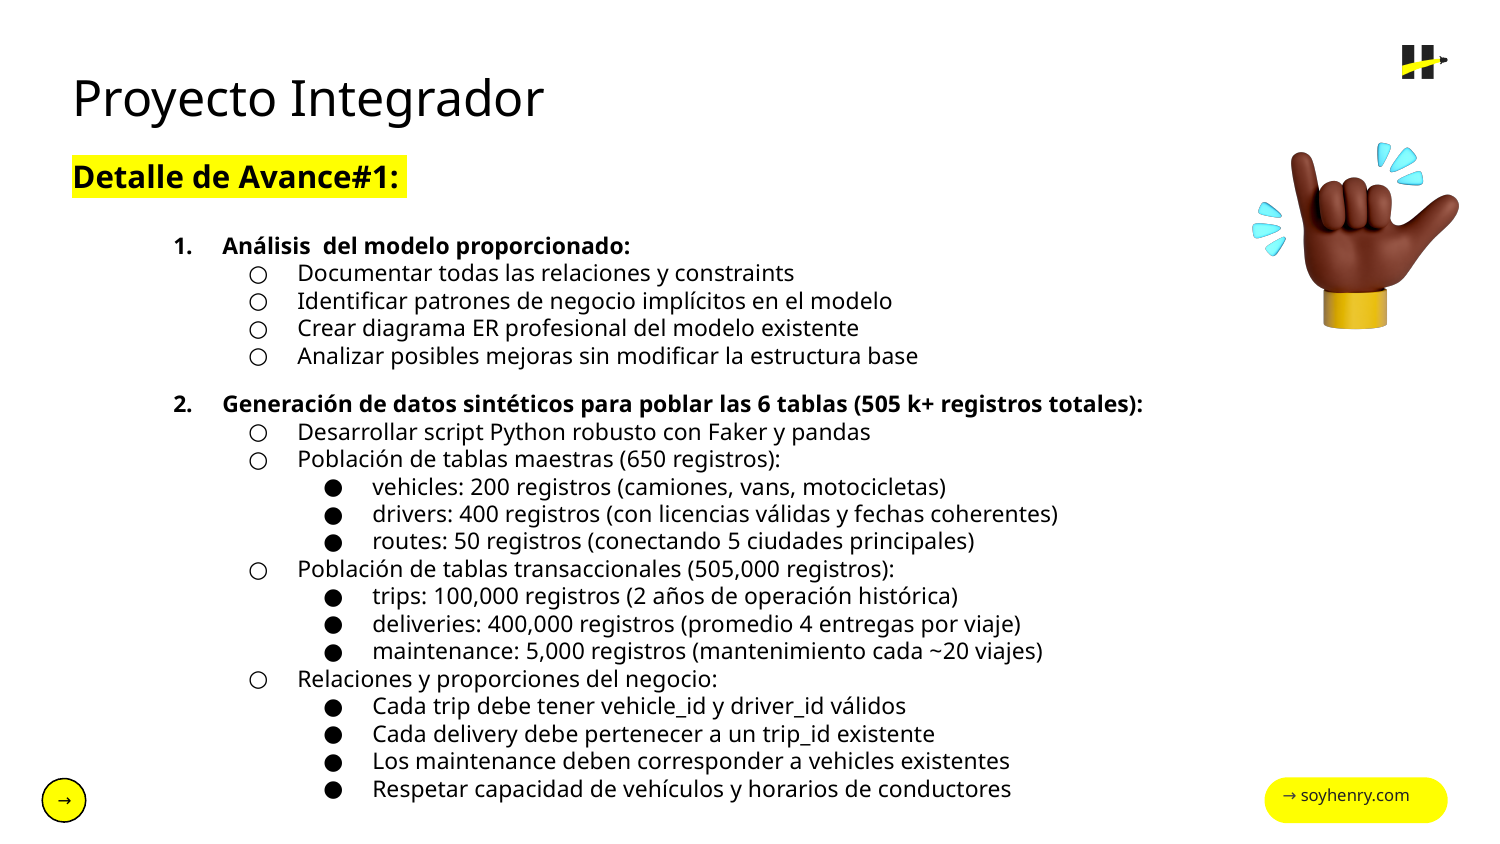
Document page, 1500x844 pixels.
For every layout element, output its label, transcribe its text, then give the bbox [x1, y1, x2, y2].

text_box Análisis del modelo proporcionado: Documentar todas las relaciones y constraints Identificar patrones de negocio implícitos en el modelo Crear diagrama ER profesional del modelo existente Analizar posibles mejoras sin modificar la estructura base Generación de datos sintéticos para poblar las 6 tablas (505 k+ registros totales): Desarrollar script Python robusto con Faker y pandas Población de tablas maestras (650 registros): vehicles: 200 registros (camiones, vans, motocicletas) drivers: 400 registros (con licencias válidas y fechas coherentes) routes: 50 registros (conectando 5 ciudades principales) Población de tablas transaccionales (505,000 registros): trips: 100,000 registros (2 años de operación histórica) deliveries: 400,000 registros (promedio 4 entregas por viaje) maintenance: 5,000 registros (mantenimiento cada ~20 viajes) Relaciones y proporciones del negocio: Cada trip debe tener vehicle_id y driver_id válidos Cada delivery debe pertenecer a un trip_id existente Los maintenance deben corresponder a vehicles existentes Respetar capacidad de vehículos y horarios de conductores [57, 216, 1500, 817]
text_box Proyecto Integrador [57, 51, 1009, 142]
picture [1221, 45, 1489, 346]
text_box Detalle de Avance#1: [57, 142, 1216, 210]
